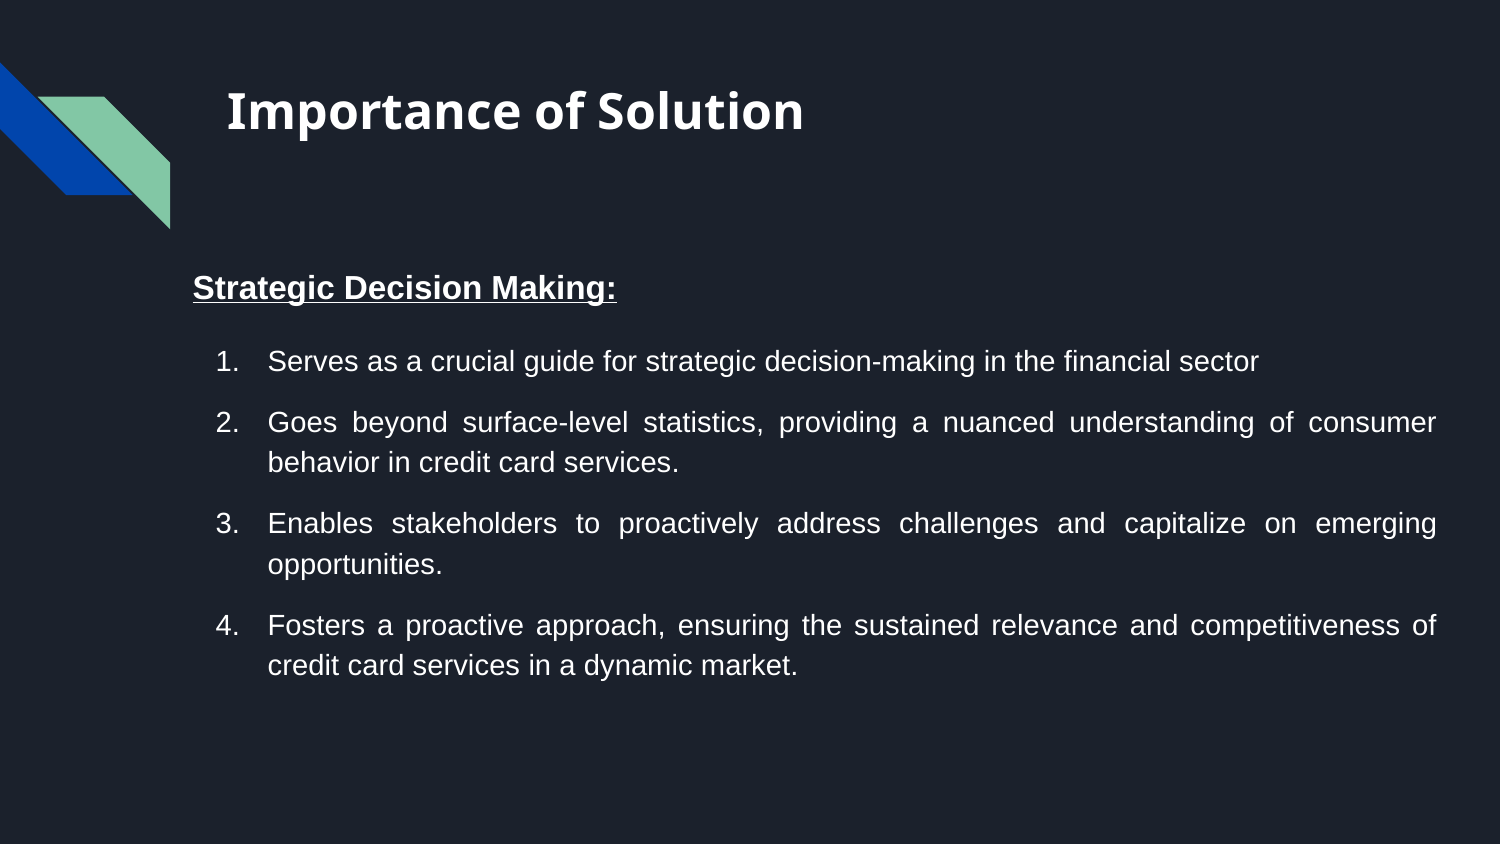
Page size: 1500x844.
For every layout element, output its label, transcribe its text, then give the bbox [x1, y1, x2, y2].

title Importance of Solution [212, 64, 1368, 205]
list Strategic Decision Making: Serves as a crucial guide for strategic decision-making in the financial sector Goes beyond surface-level statistics, providing a nuanced understanding of consumer behavior in credit card services. Enables stakeholders to proactively address challenges and capitalize on emerging opportunities. Fosters a proactive approach, ensuring the sustained relevance and competitiveness of credit card services in a dynamic market. [177, 205, 1454, 779]
